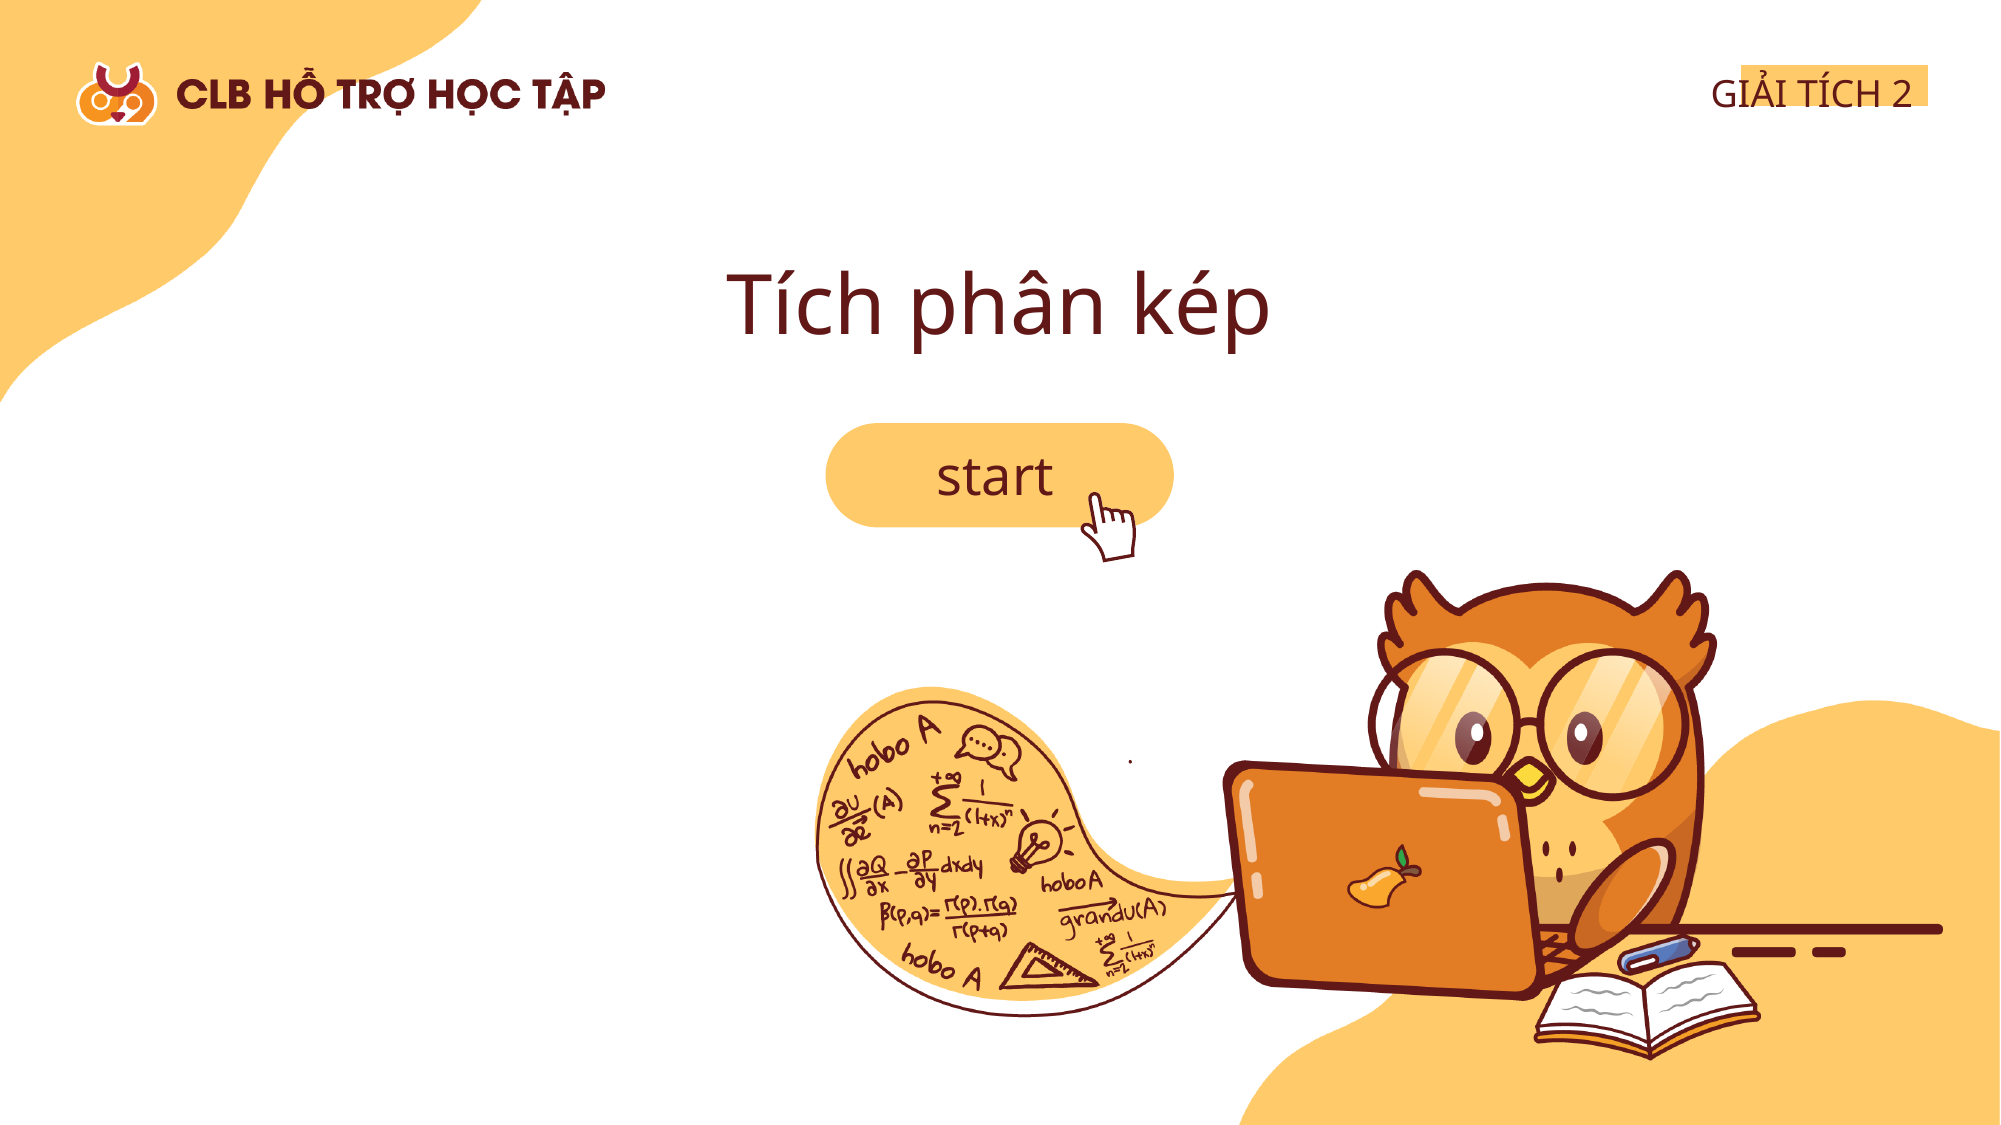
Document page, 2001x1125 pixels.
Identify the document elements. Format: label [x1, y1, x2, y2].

picture [0, 0, 2000, 1125]
text_box [825, 423, 1174, 563]
